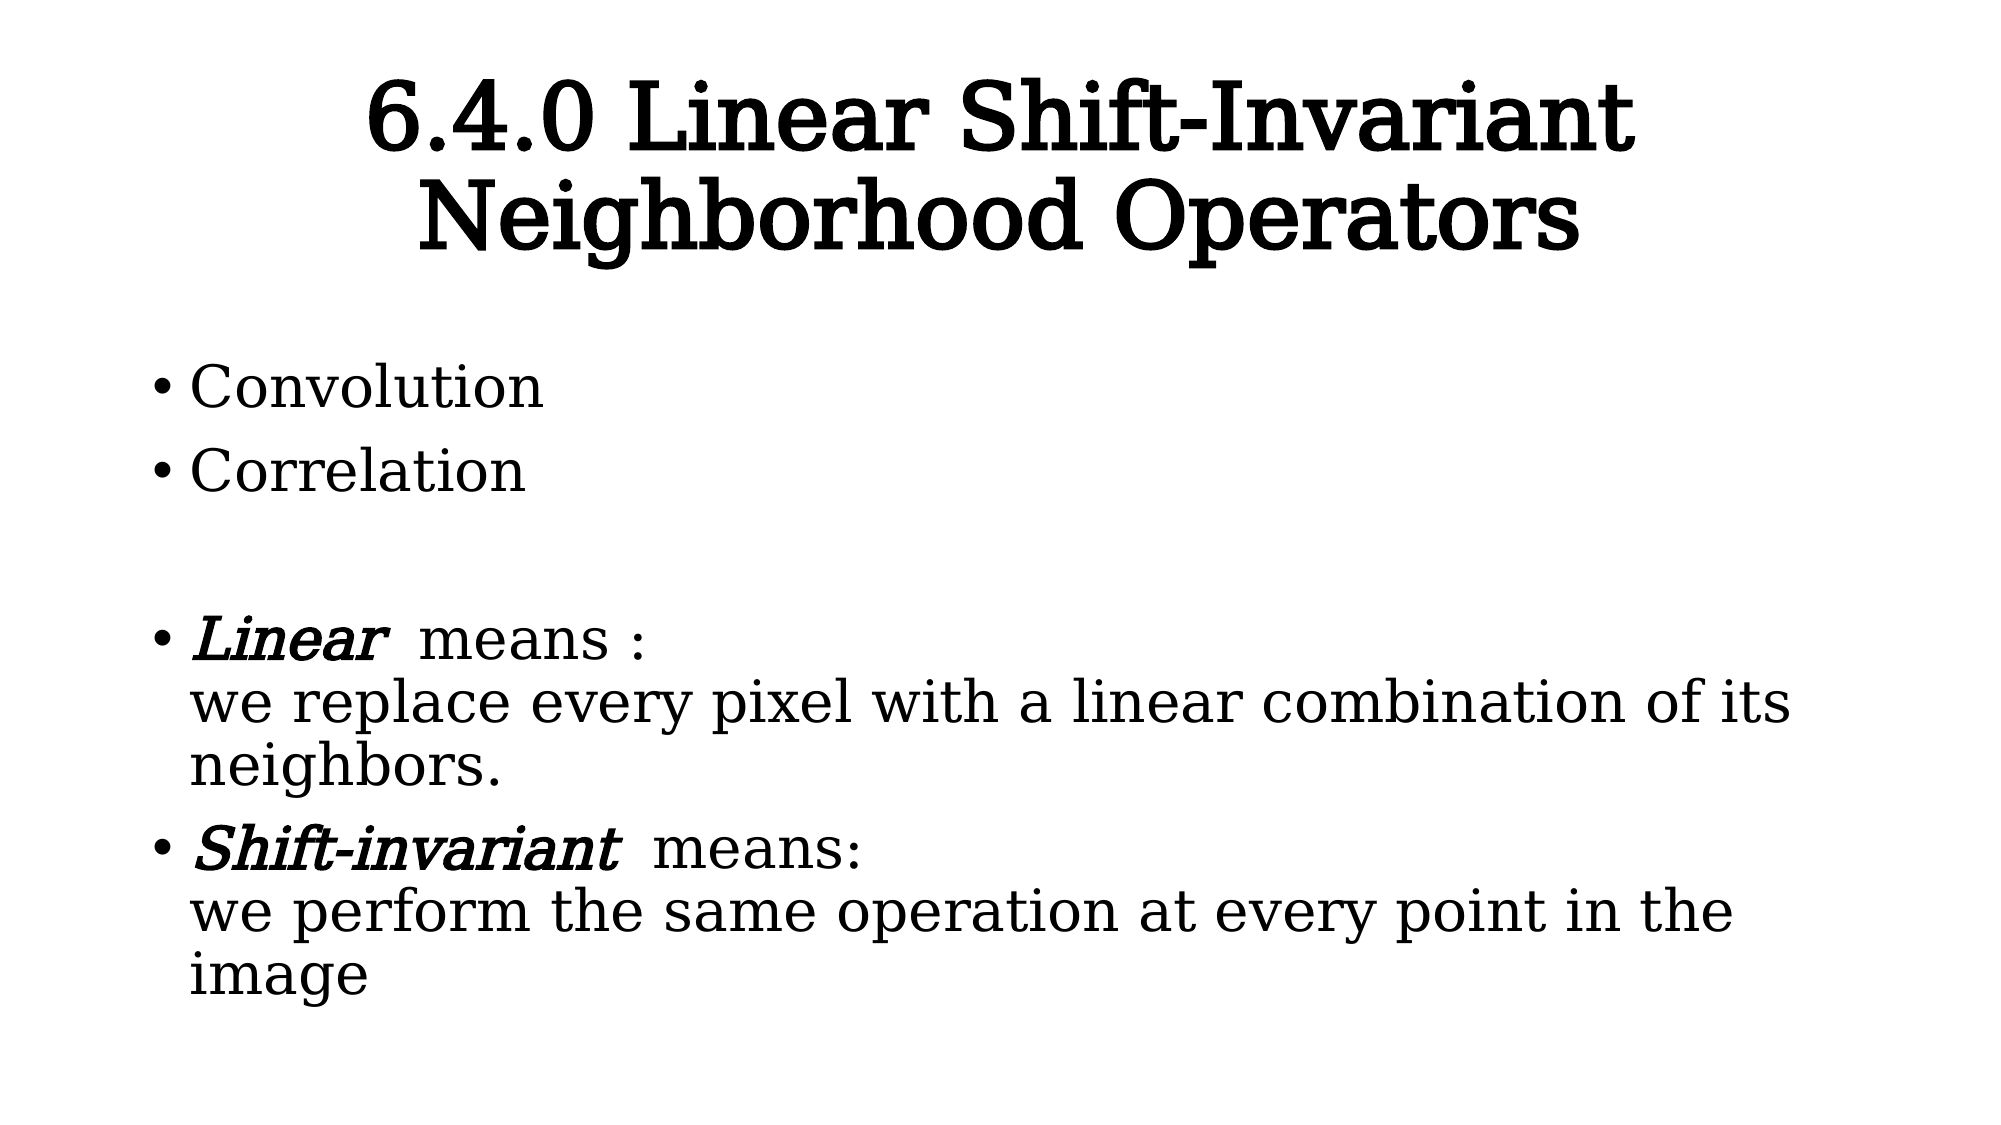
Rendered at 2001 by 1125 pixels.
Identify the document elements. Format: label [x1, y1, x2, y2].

list [137, 350, 1849, 1083]
title [137, 59, 1863, 278]
